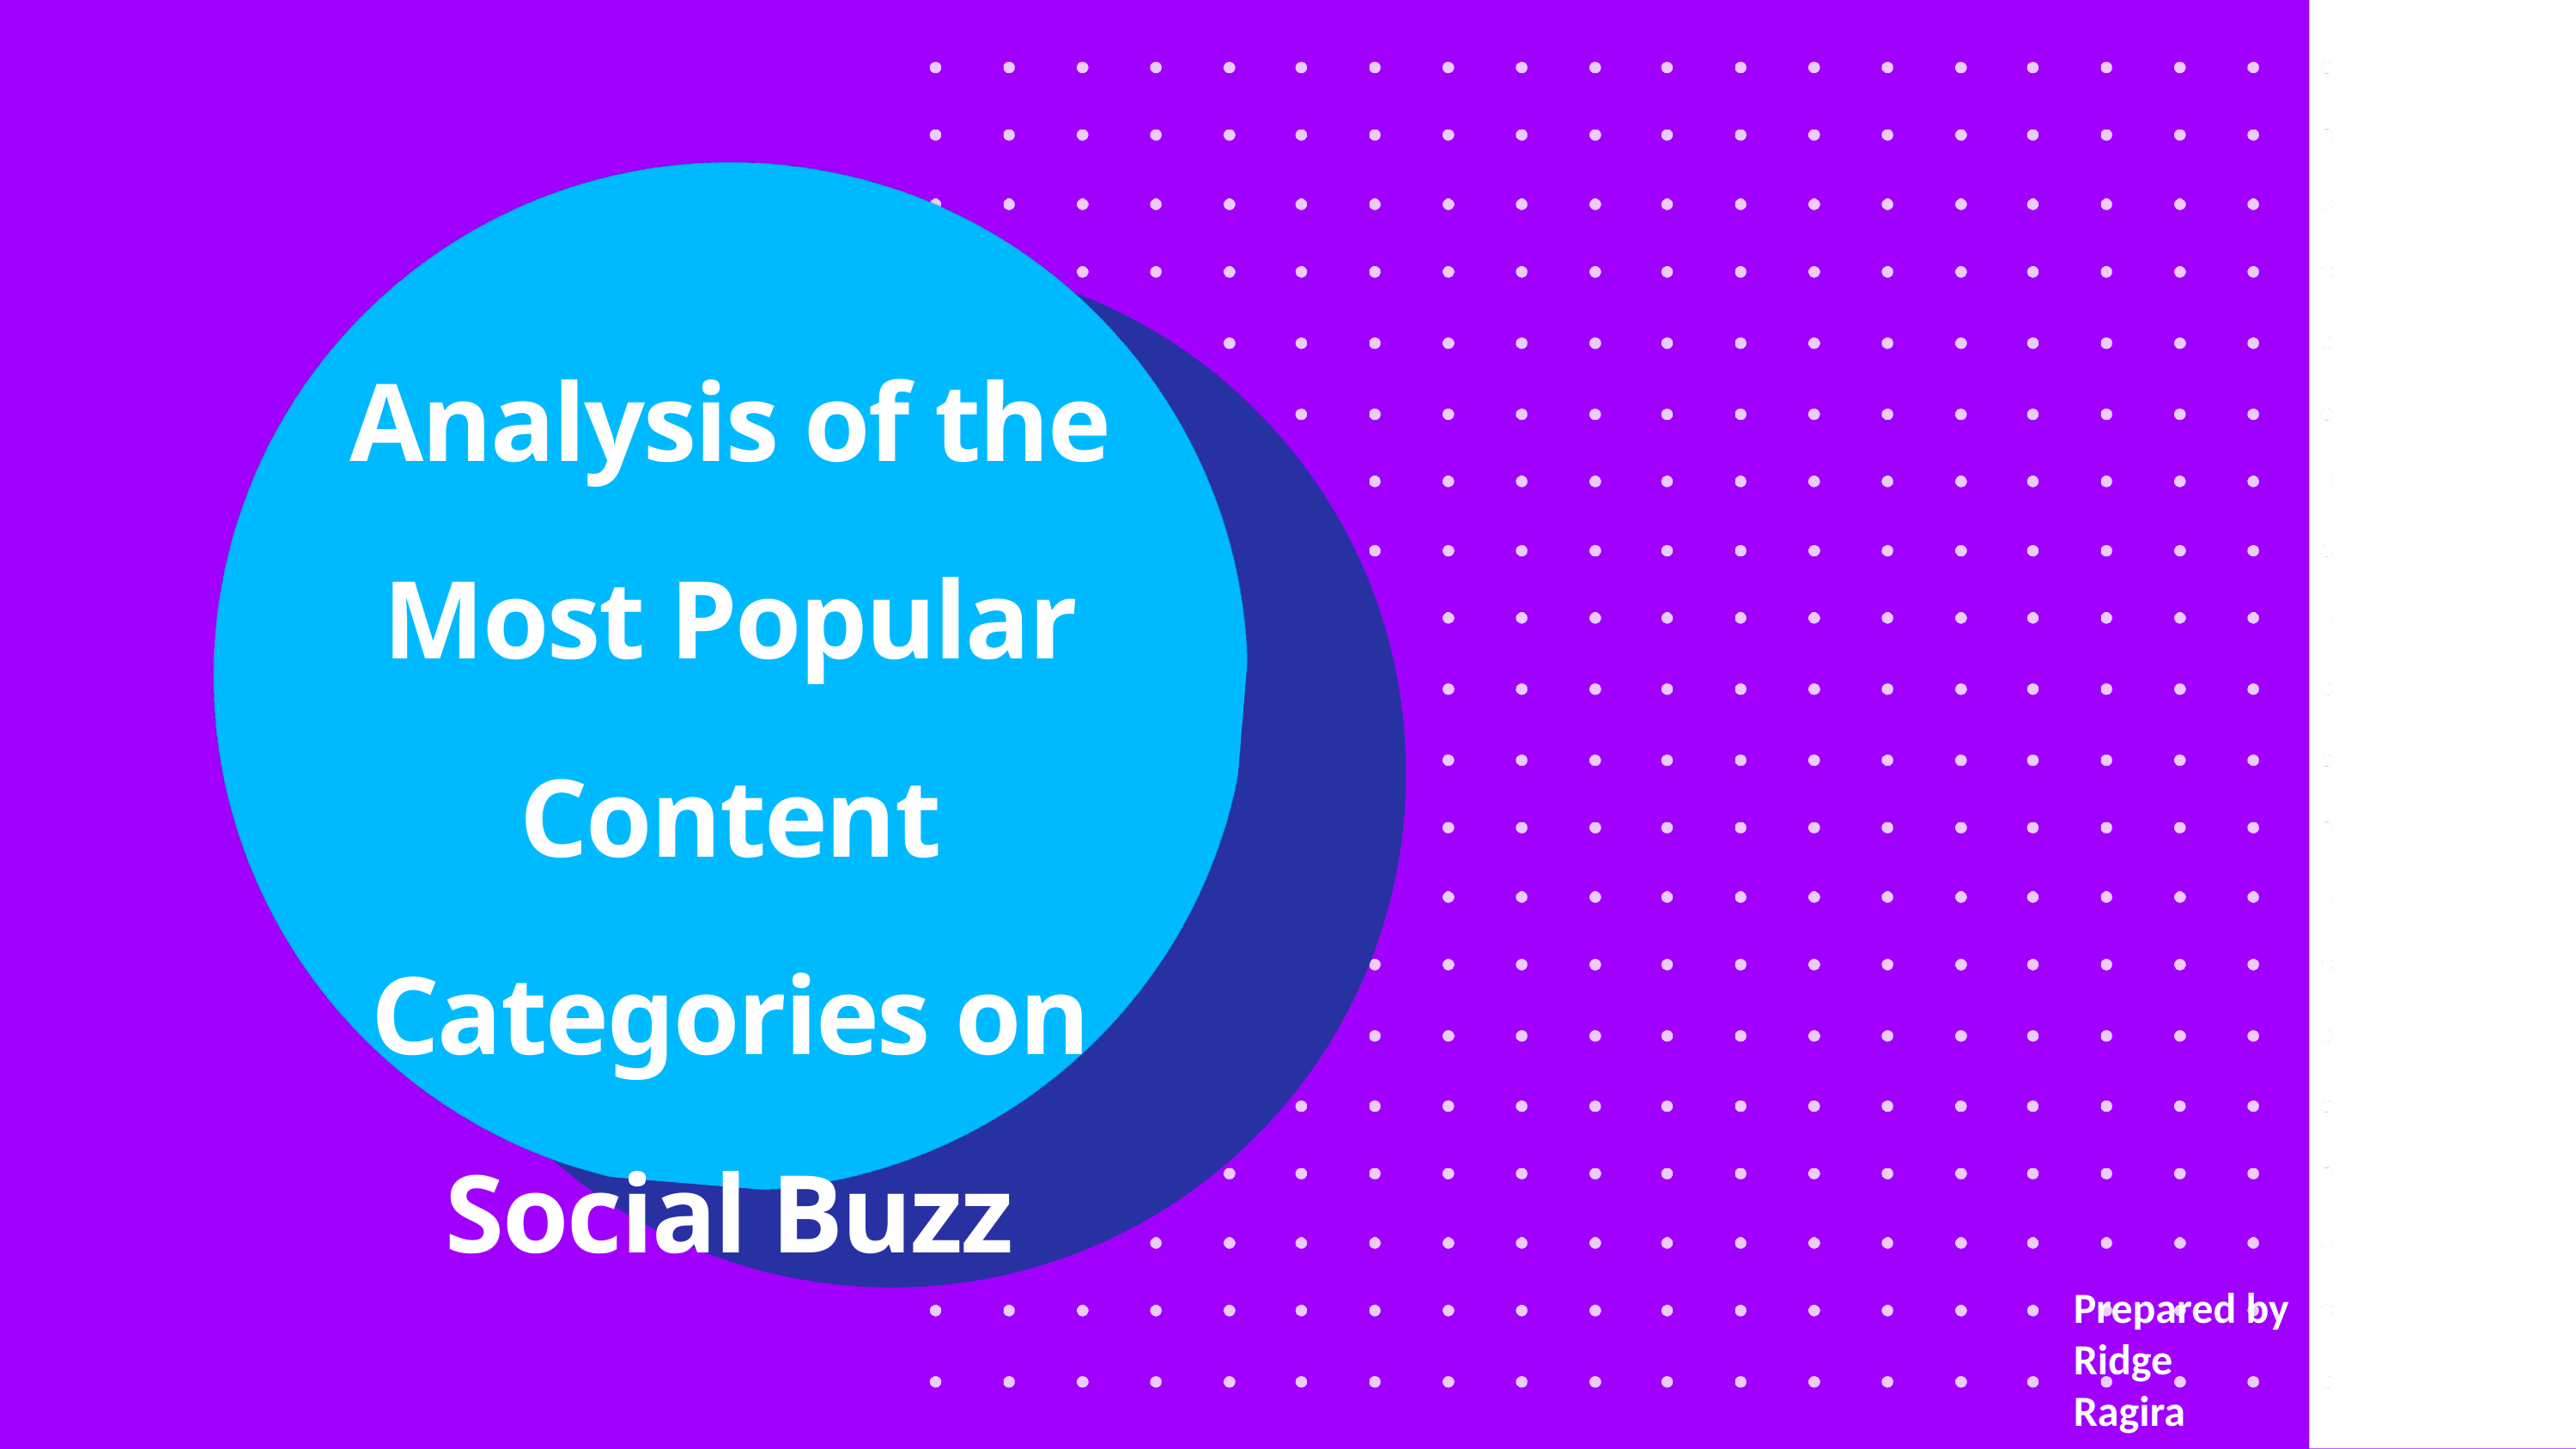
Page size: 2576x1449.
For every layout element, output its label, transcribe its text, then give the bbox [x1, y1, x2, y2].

text_box Prepared by Ridge Ragira [2060, 1398, 2306, 1441]
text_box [921, 57, 2337, 1392]
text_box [173, 115, 1406, 1288]
text_box [2309, 0, 2576, 1449]
